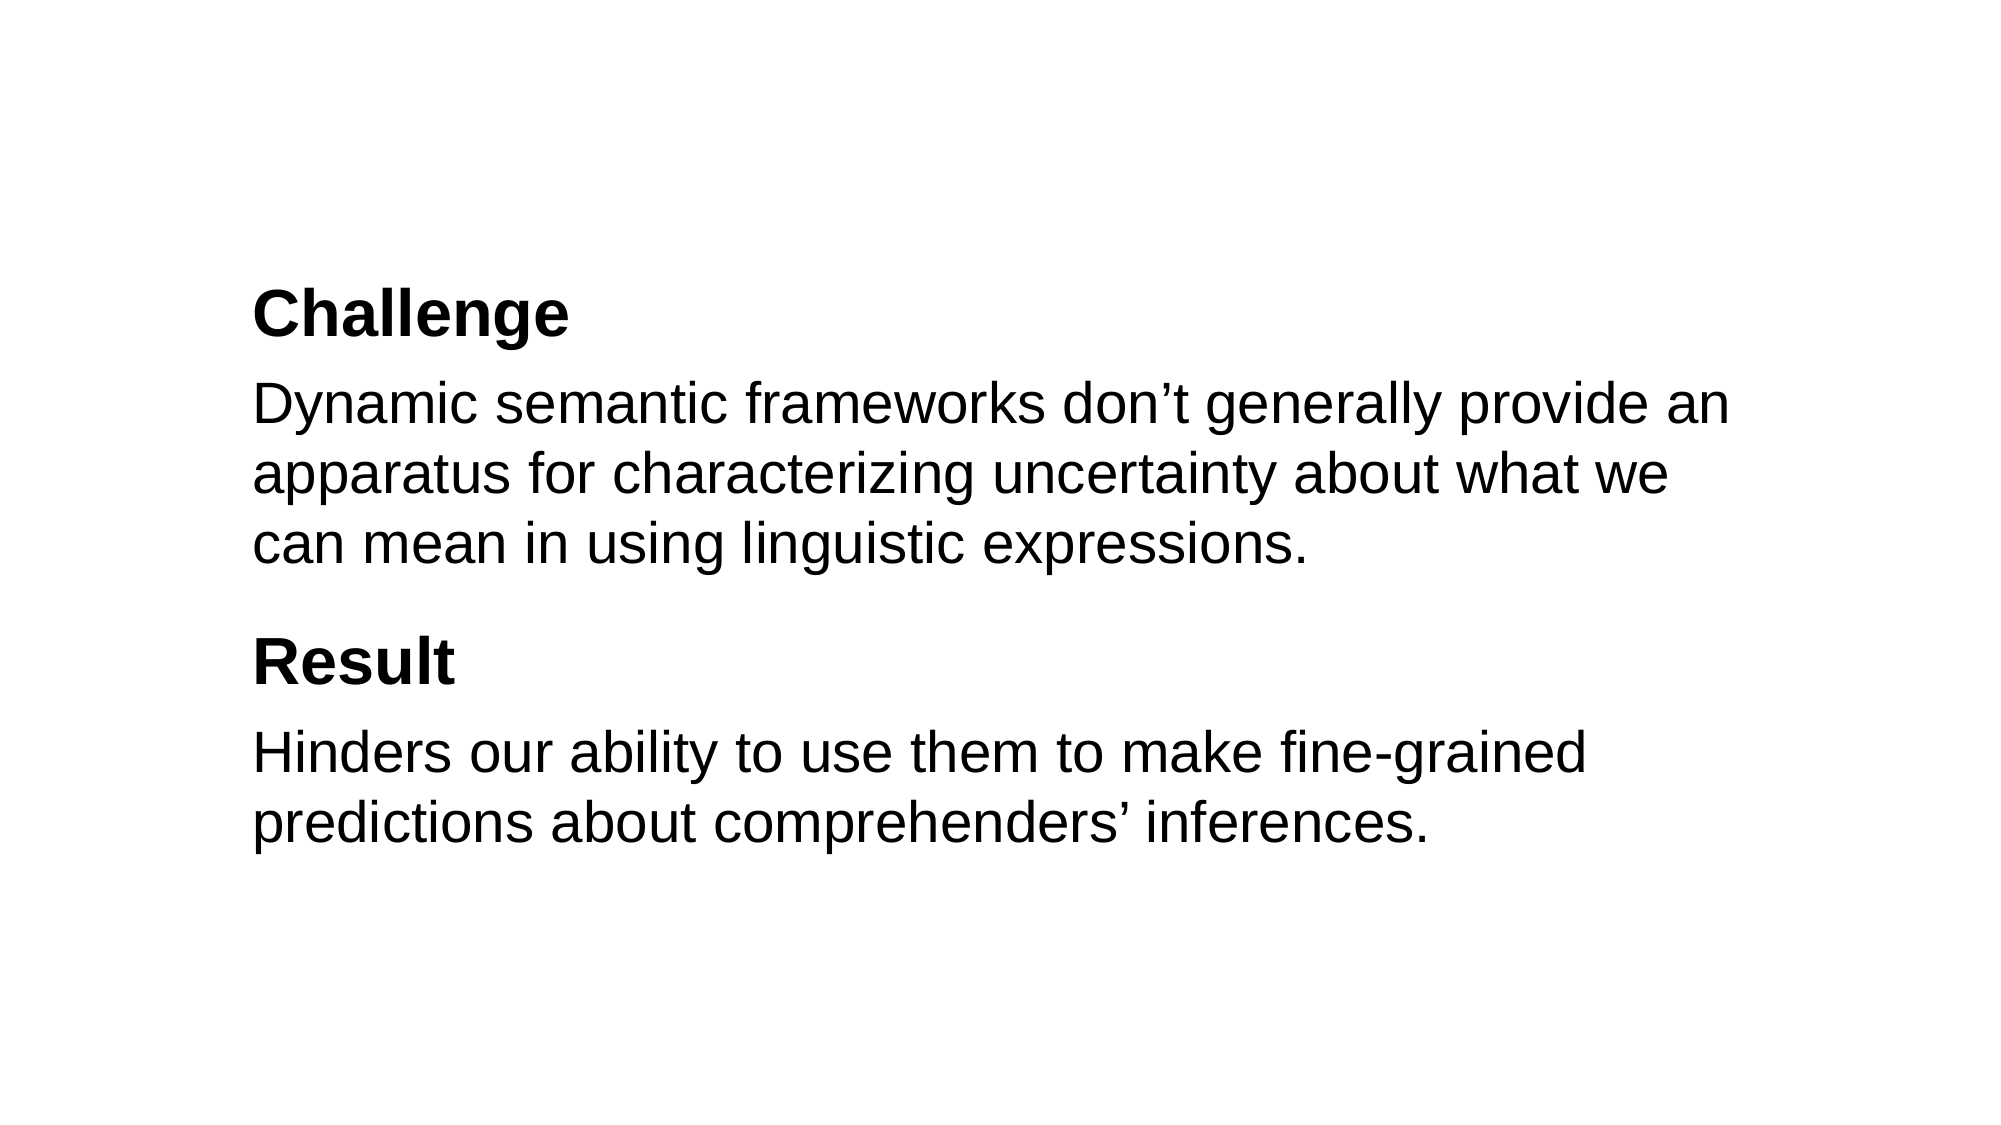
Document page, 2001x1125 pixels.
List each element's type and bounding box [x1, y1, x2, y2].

text_box [237, 261, 1763, 586]
text_box [237, 610, 1763, 863]
